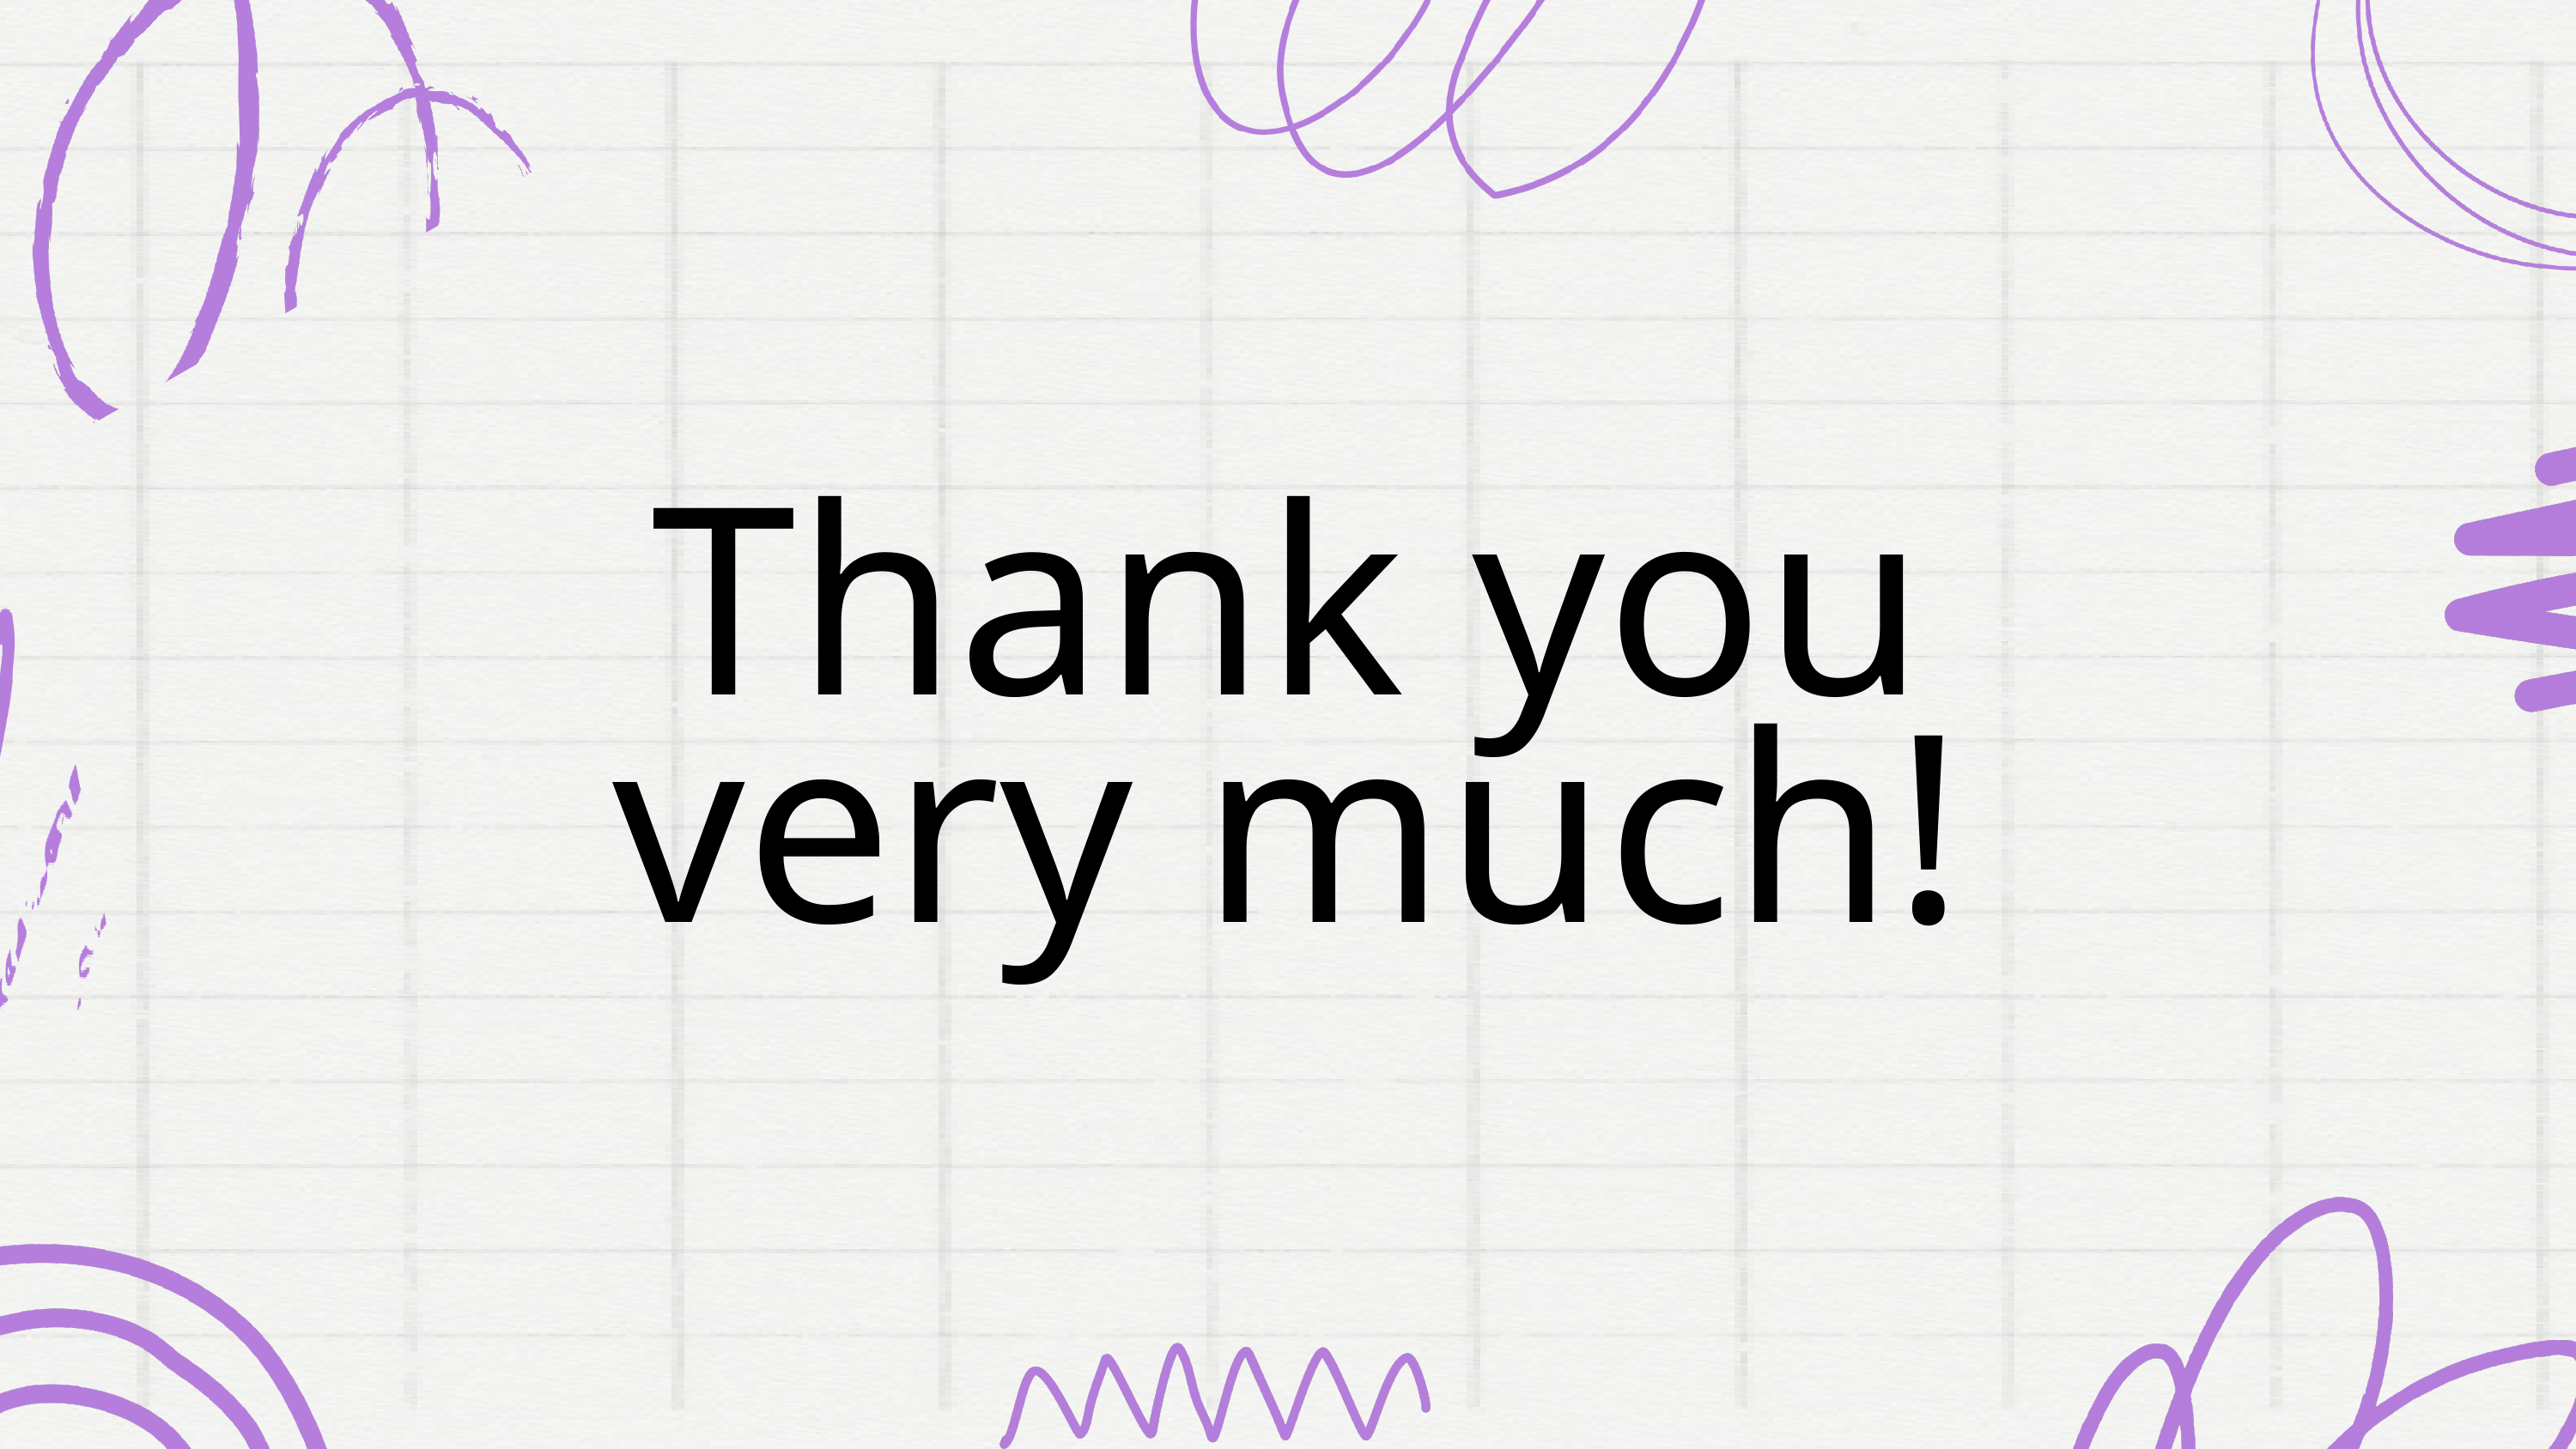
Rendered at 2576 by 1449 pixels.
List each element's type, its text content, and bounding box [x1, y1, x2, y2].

text_box Thank you very much! [519, 520, 2057, 975]
text_box [2056, 1197, 2576, 1449]
text_box [2431, 318, 2576, 822]
text_box [0, 1213, 362, 1449]
text_box [2309, 0, 2576, 273]
text_box [0, 0, 2576, 1449]
text_box [999, 1343, 1431, 1449]
text_box [0, 0, 552, 467]
text_box [1043, 0, 1818, 200]
text_box [0, 446, 145, 1153]
